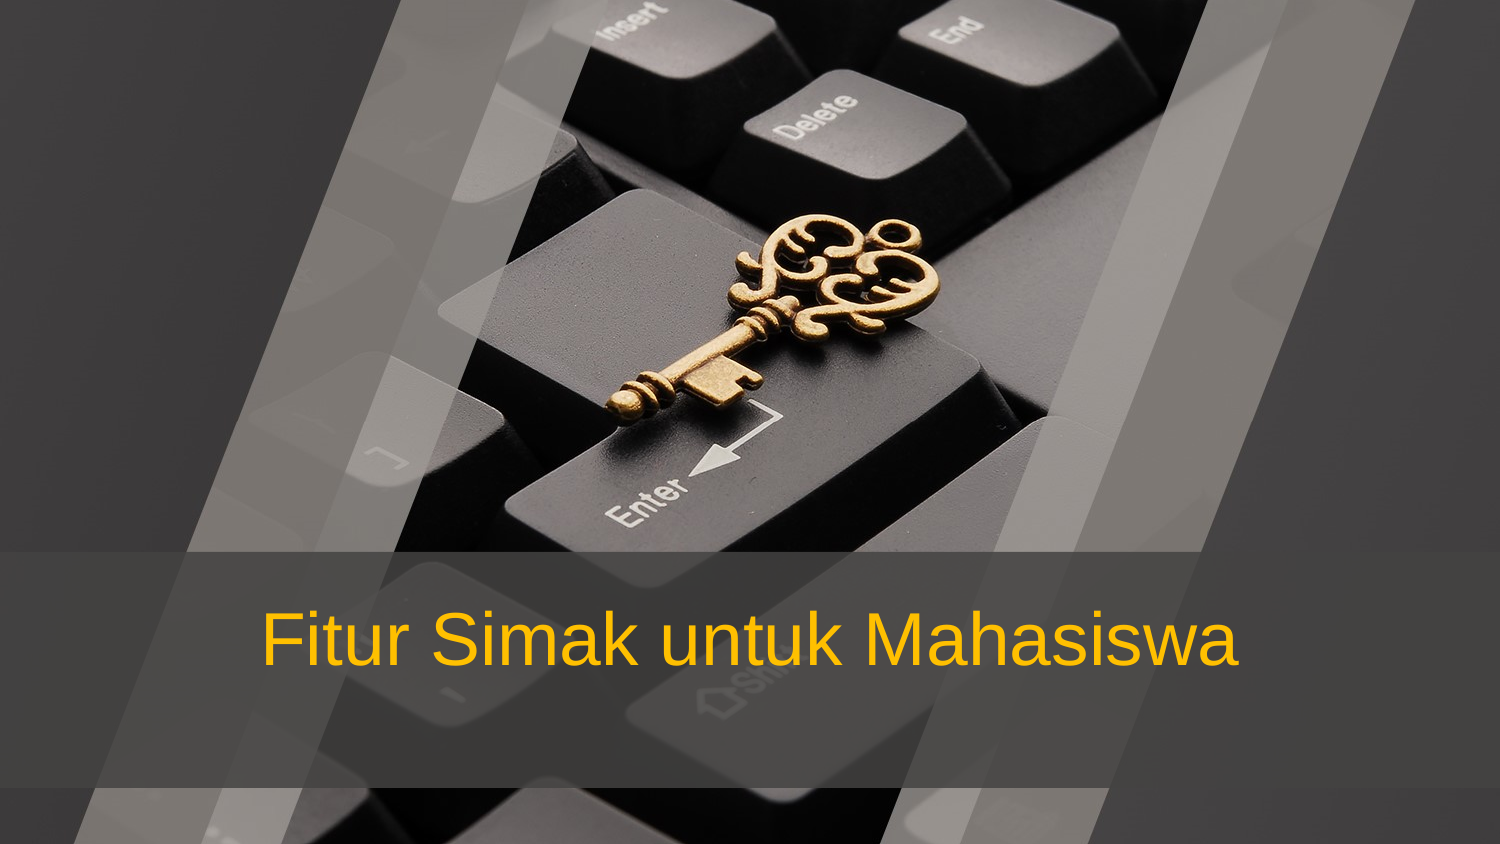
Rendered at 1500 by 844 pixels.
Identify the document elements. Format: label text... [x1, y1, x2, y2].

list Fitur Simak untuk Mahasiswa [0, 588, 1500, 683]
picture [0, 0, 1500, 551]
picture [0, 788, 1500, 844]
